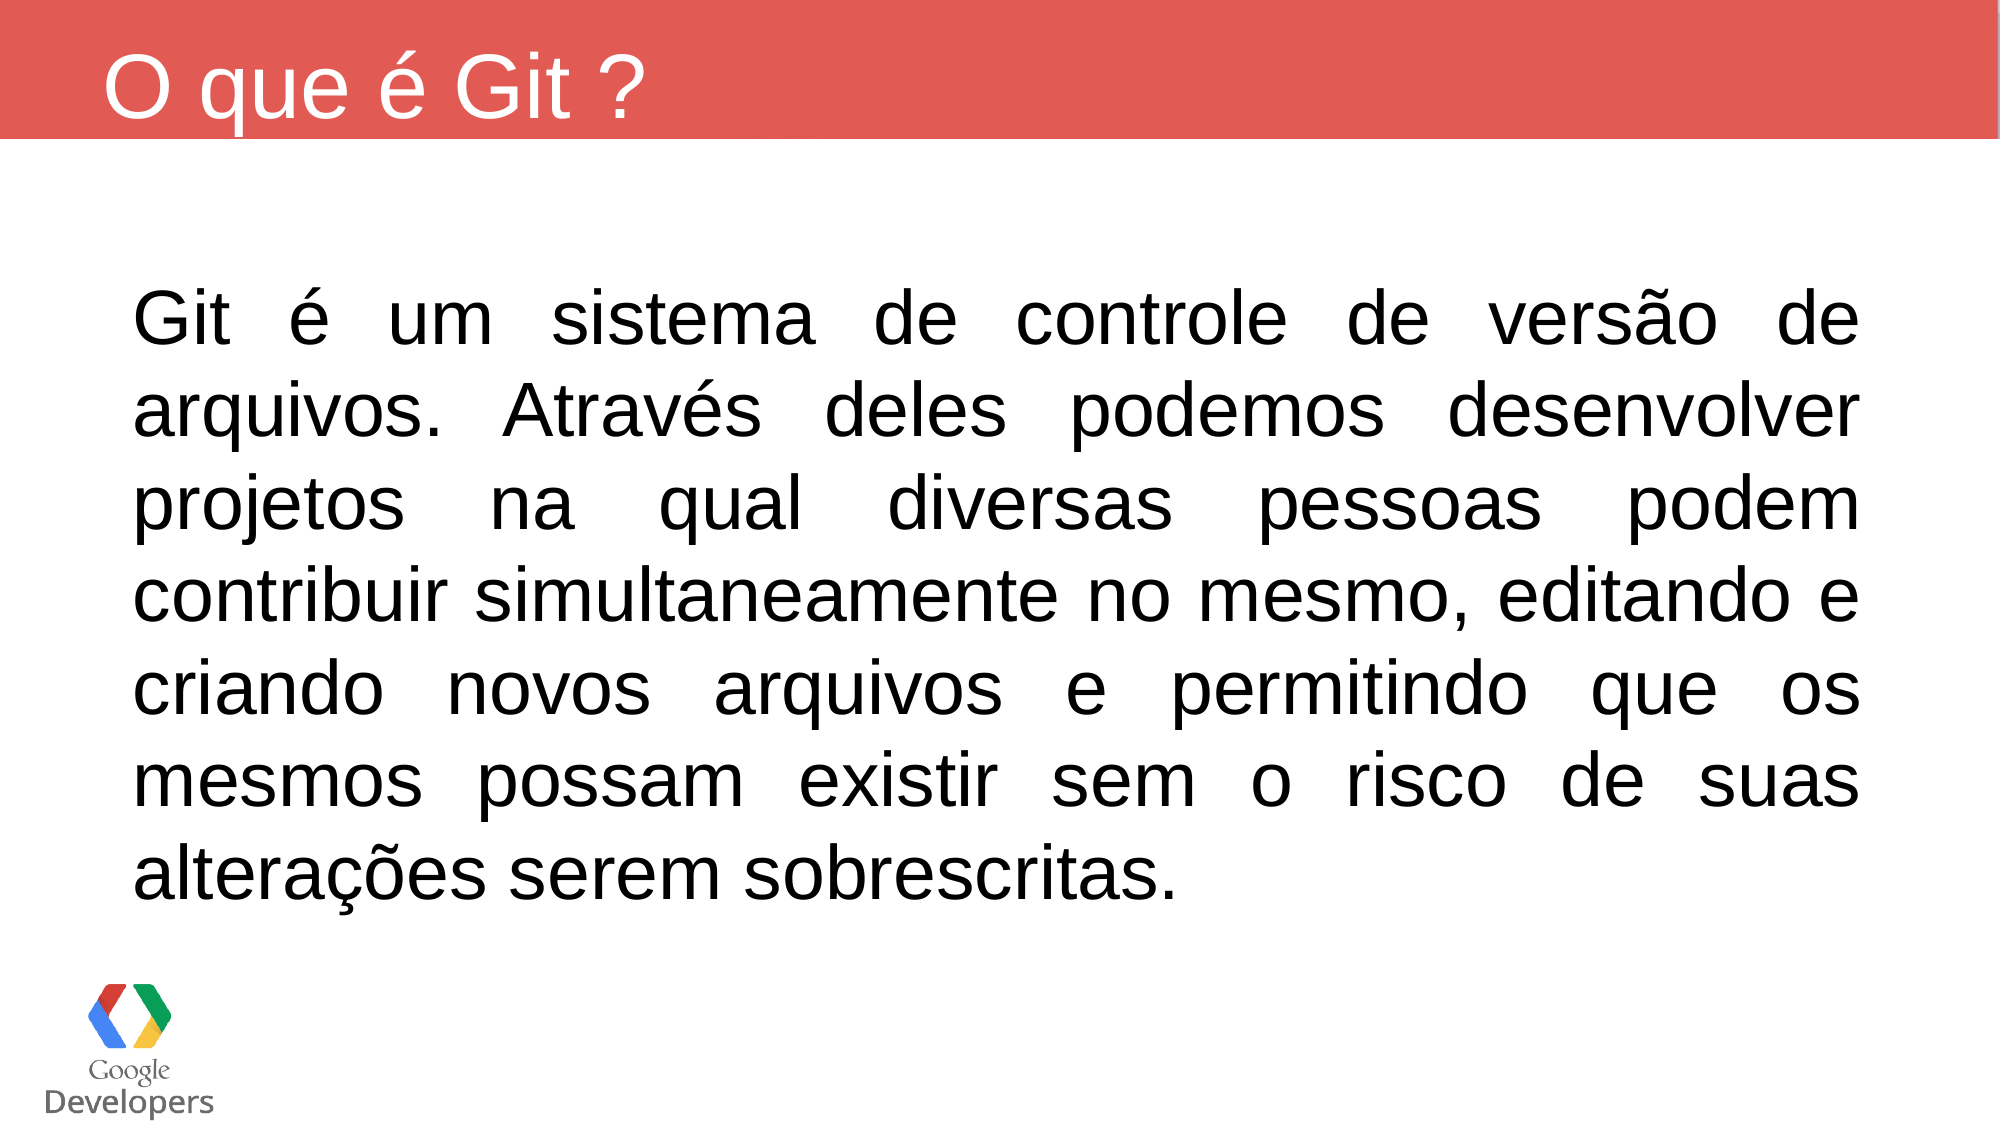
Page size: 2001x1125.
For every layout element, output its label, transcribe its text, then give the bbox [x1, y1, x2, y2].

picture [0, 0, 2000, 139]
picture [18, 968, 241, 1125]
text_box Git é um sistema de controle de versão de arquivos. Através deles podemos desenvolver projetos na qual diversas pessoas podem contribuir simultaneamente no mesmo, editando e criando novos arquivos e permitindo que os mesmos possam existir sem o risco de suas alterações serem sobrescritas. [118, 259, 1878, 945]
